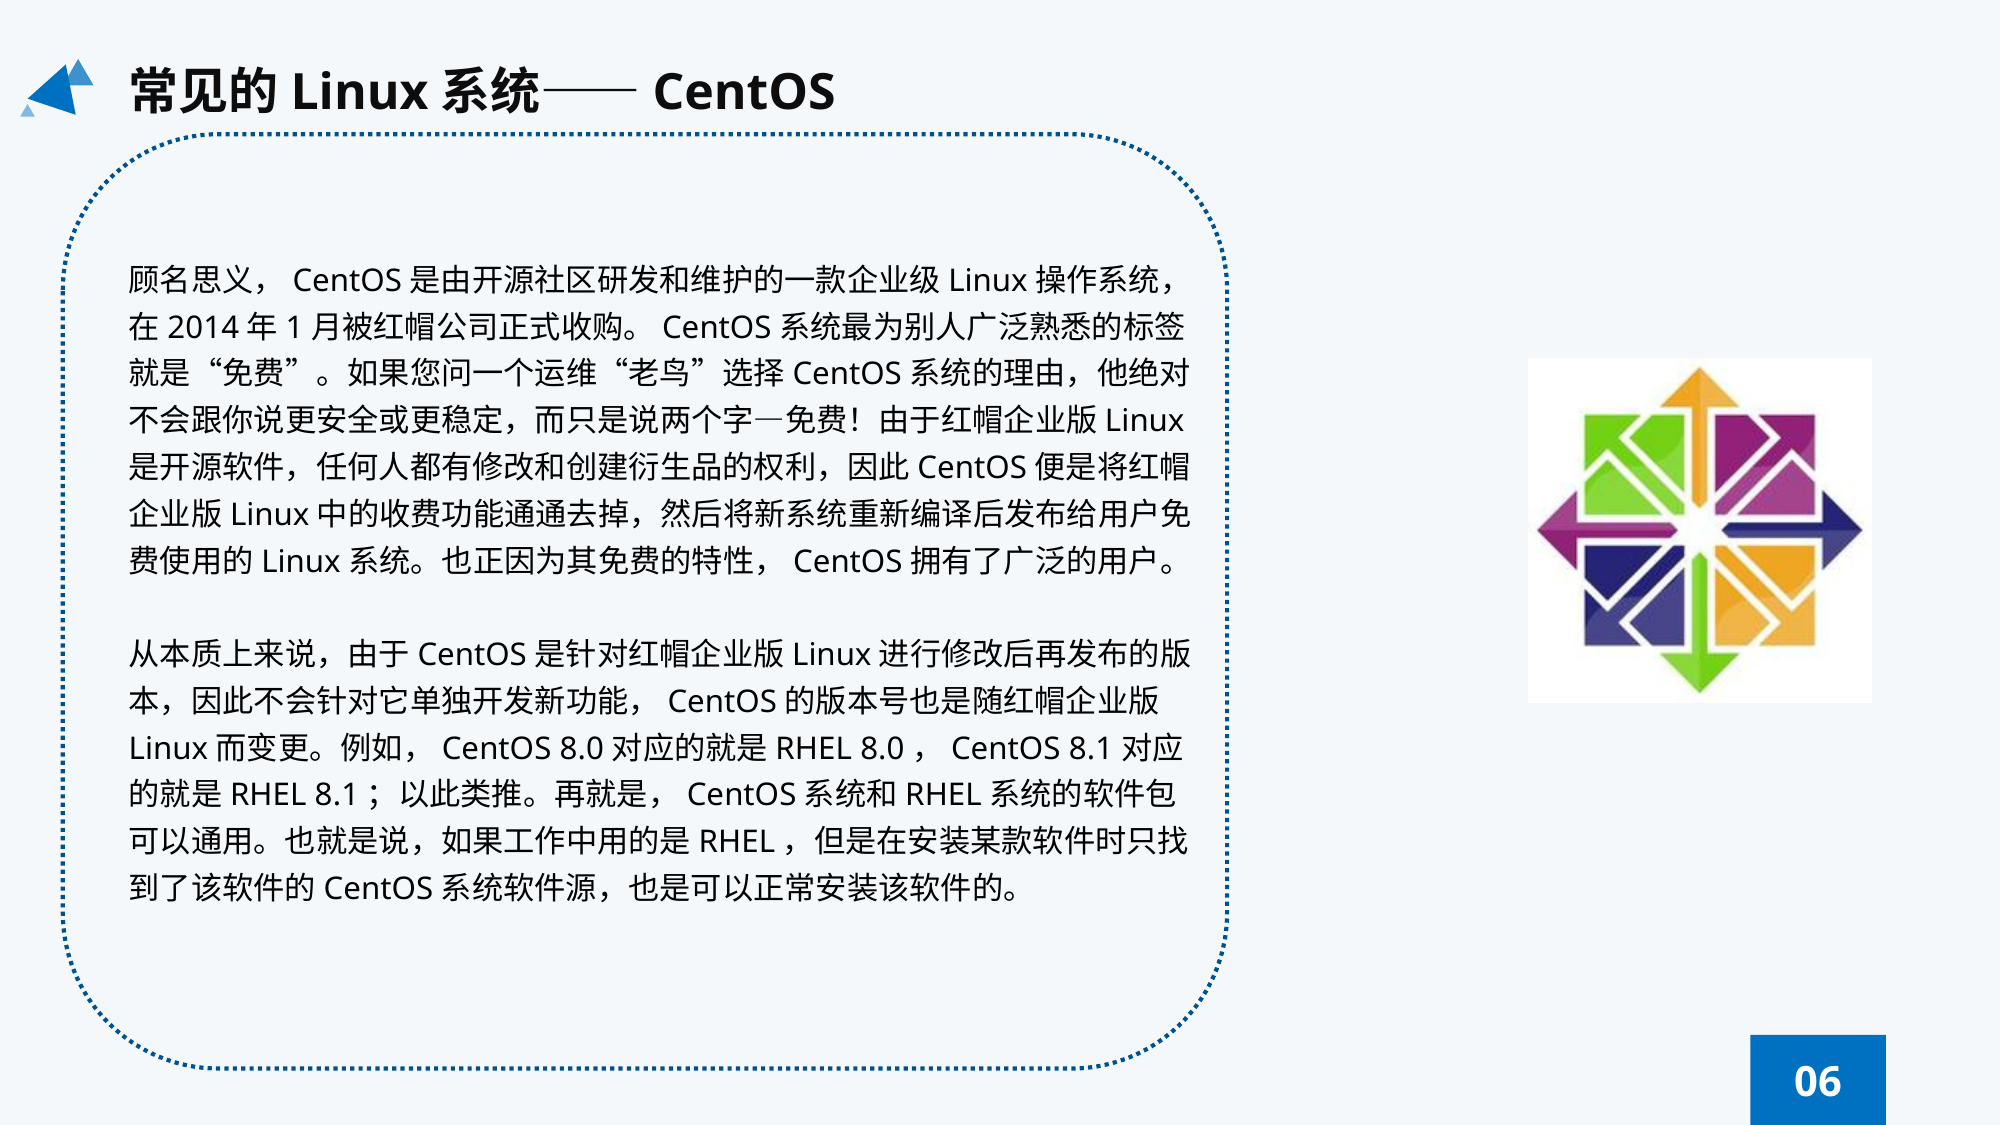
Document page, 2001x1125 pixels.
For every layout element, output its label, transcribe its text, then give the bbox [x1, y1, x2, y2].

text_box 常见的Linux系统——CentOS [113, 52, 854, 127]
picture [1528, 358, 1872, 703]
text_box [61, 133, 1229, 1070]
text_box 顾名思义，CentOS是由开源社区研发和维护的一款企业级Linux操作系统，在2014年1月被红帽公司正式收购。CentOS系统最为别人广泛熟悉的标签就是“免费”。如果您问一个运维“老鸟”选择CentOS系统的理由，他绝对不会跟你说更安全或更稳定，而只是说两个字—免费！由于红帽企业版Linux是开源软件，任何人都有修改和创建衍生品的权利，因此CentOS便是将红帽企业版Linux中的收费功能通通去掉，然后将新系统重新编译后发布给用户免费使用的Linux系统。也正因为其免费的特性，CentOS拥有了广泛的用户。 从本质上来说，由于CentOS是针对红帽企业版Linux进行修改后再发布的版本，因此不会针对它单独开发新功能，CentOS的版本号也是随红帽企业版Linux而变更。例如，CentOS 8.0对应的就是RHEL 8.0，CentOS 8.1对应的就是RHEL 8.1；以此类推。再就是，CentOS系统和RHEL系统的软件包可以通用。也就是说，如果工作中用的是RHEL，但是在安装某款软件时只找到了该软件的CentOS系统软件源，也是可以正常安装该软件的。 [113, 243, 1208, 913]
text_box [1750, 1034, 1886, 1125]
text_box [20, 58, 94, 117]
